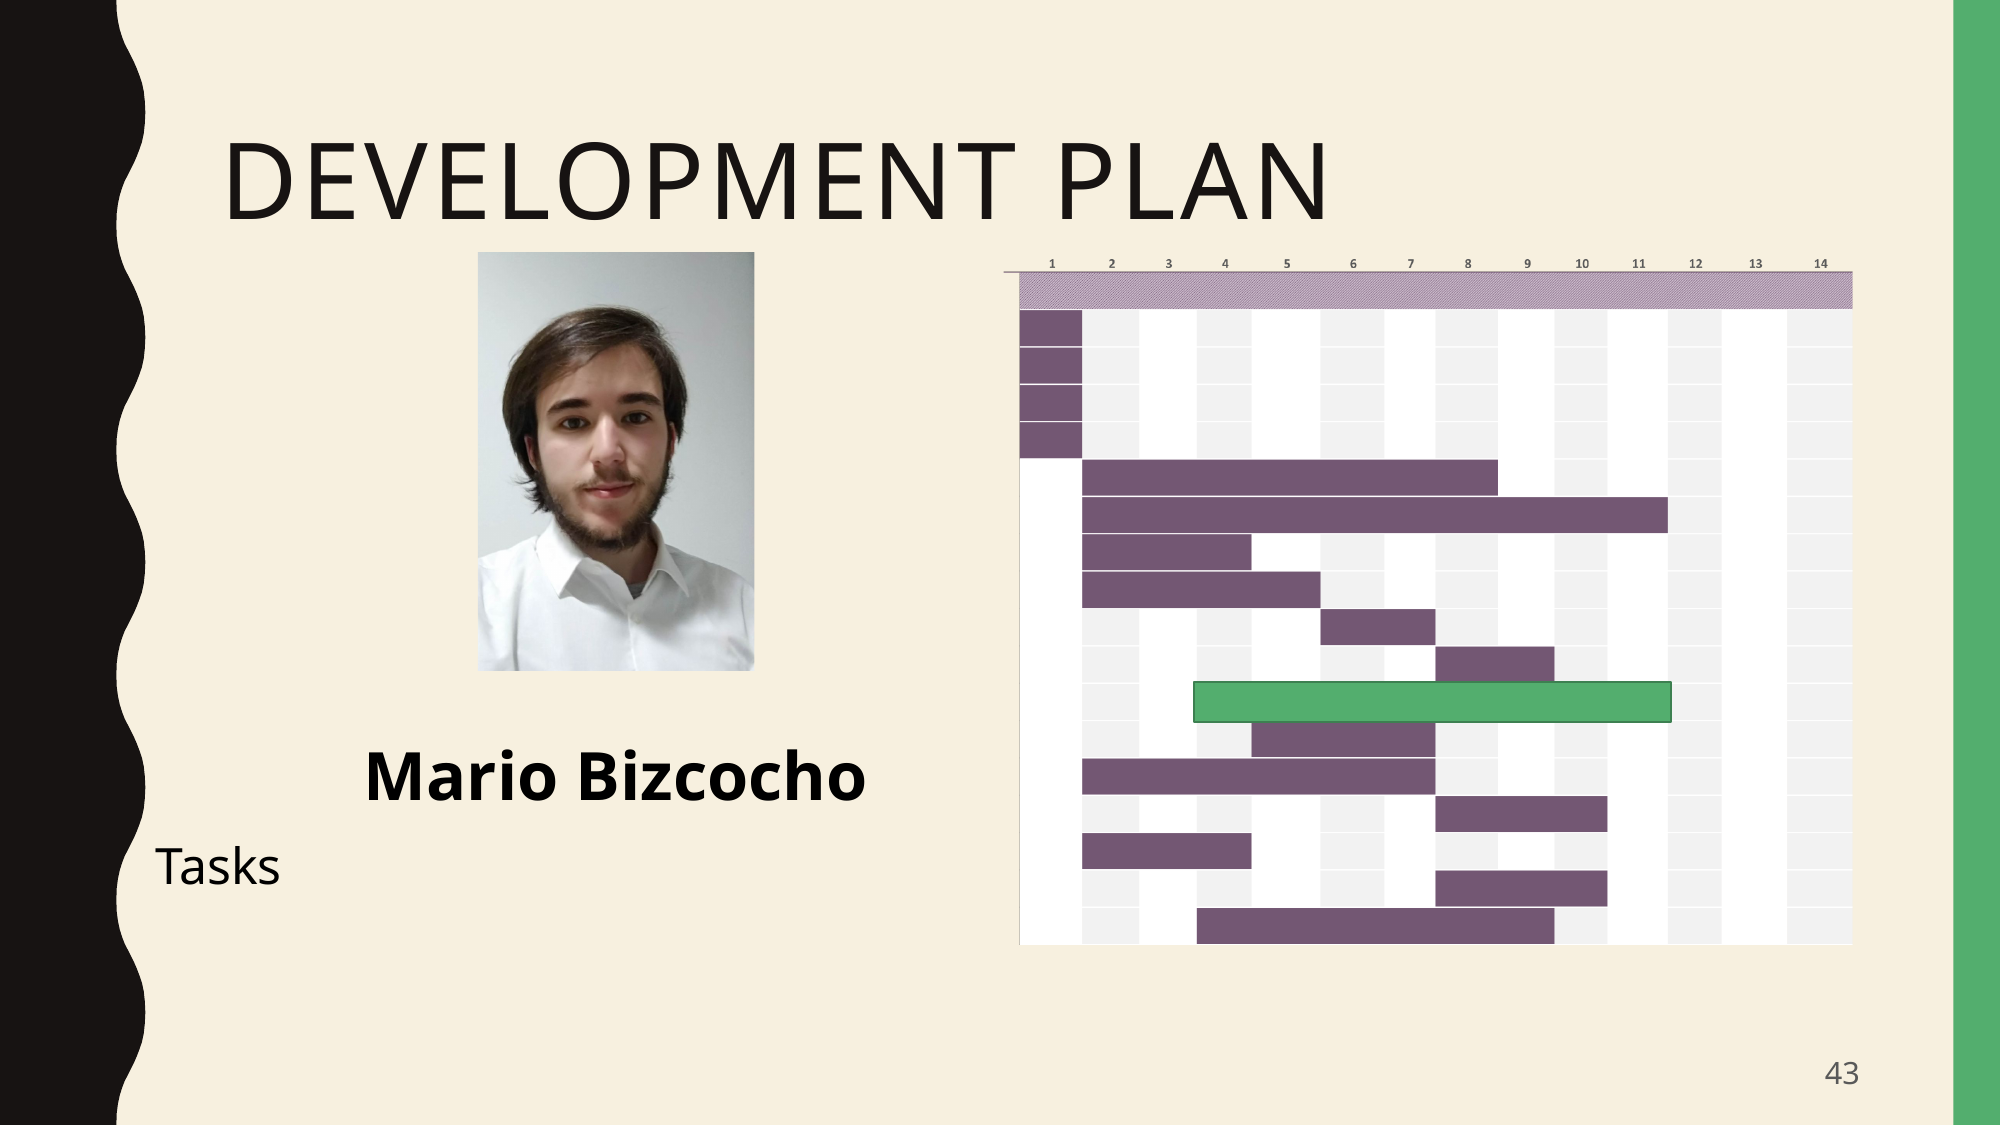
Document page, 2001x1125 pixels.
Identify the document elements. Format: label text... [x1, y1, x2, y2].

picture [1003, 252, 1860, 946]
slide_number 43 [1412, 1045, 1875, 1103]
title Development plan [205, 62, 1875, 308]
picture [477, 252, 755, 671]
list Mario Bizcocho Tasks [140, 718, 1092, 988]
